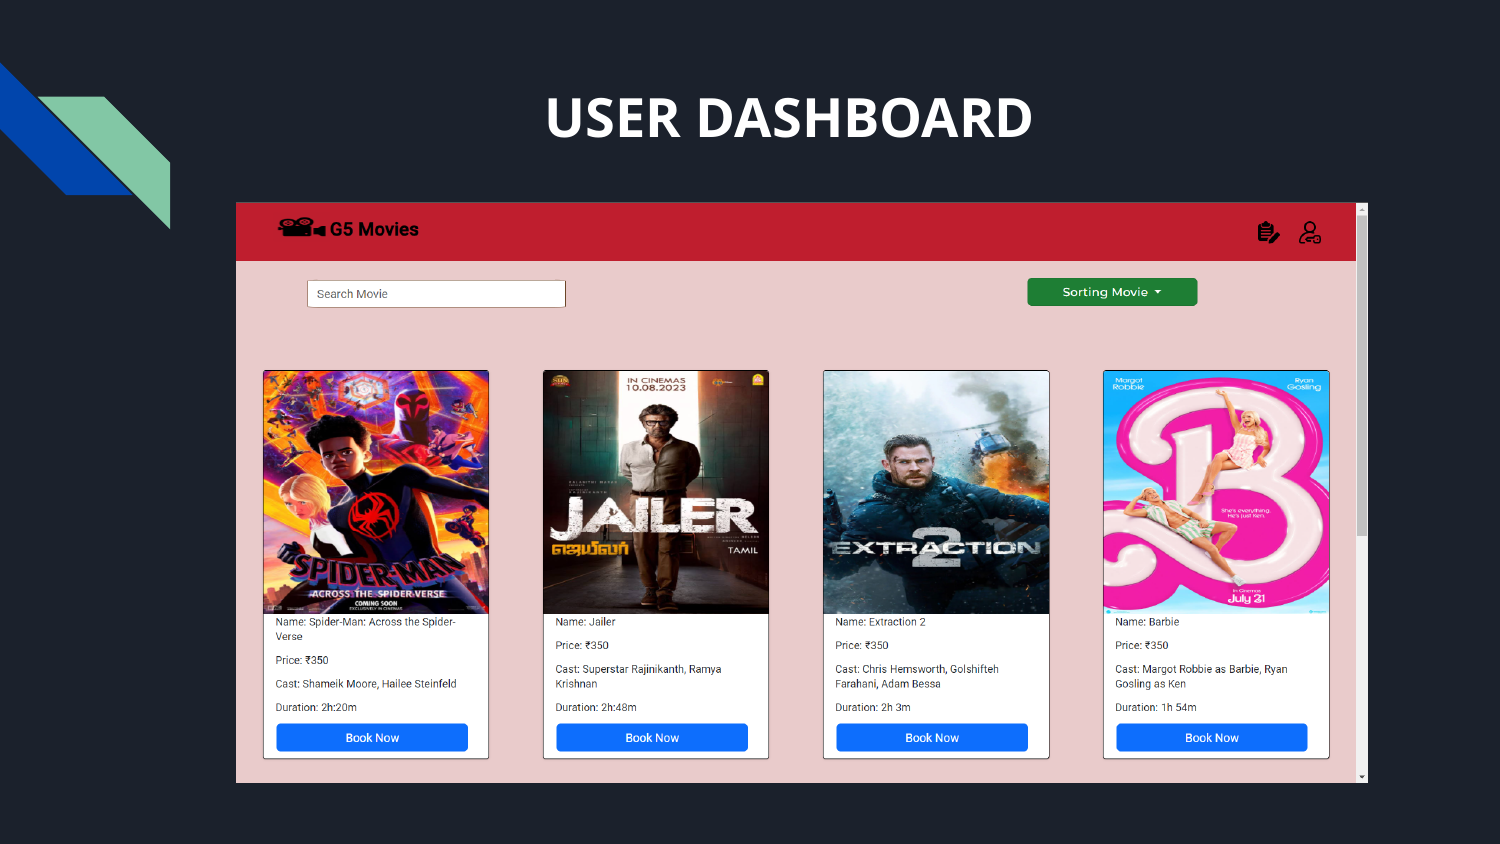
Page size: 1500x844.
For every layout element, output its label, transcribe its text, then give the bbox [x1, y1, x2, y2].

picture [235, 202, 1368, 783]
title USER DASHBOARD [212, 64, 1368, 215]
